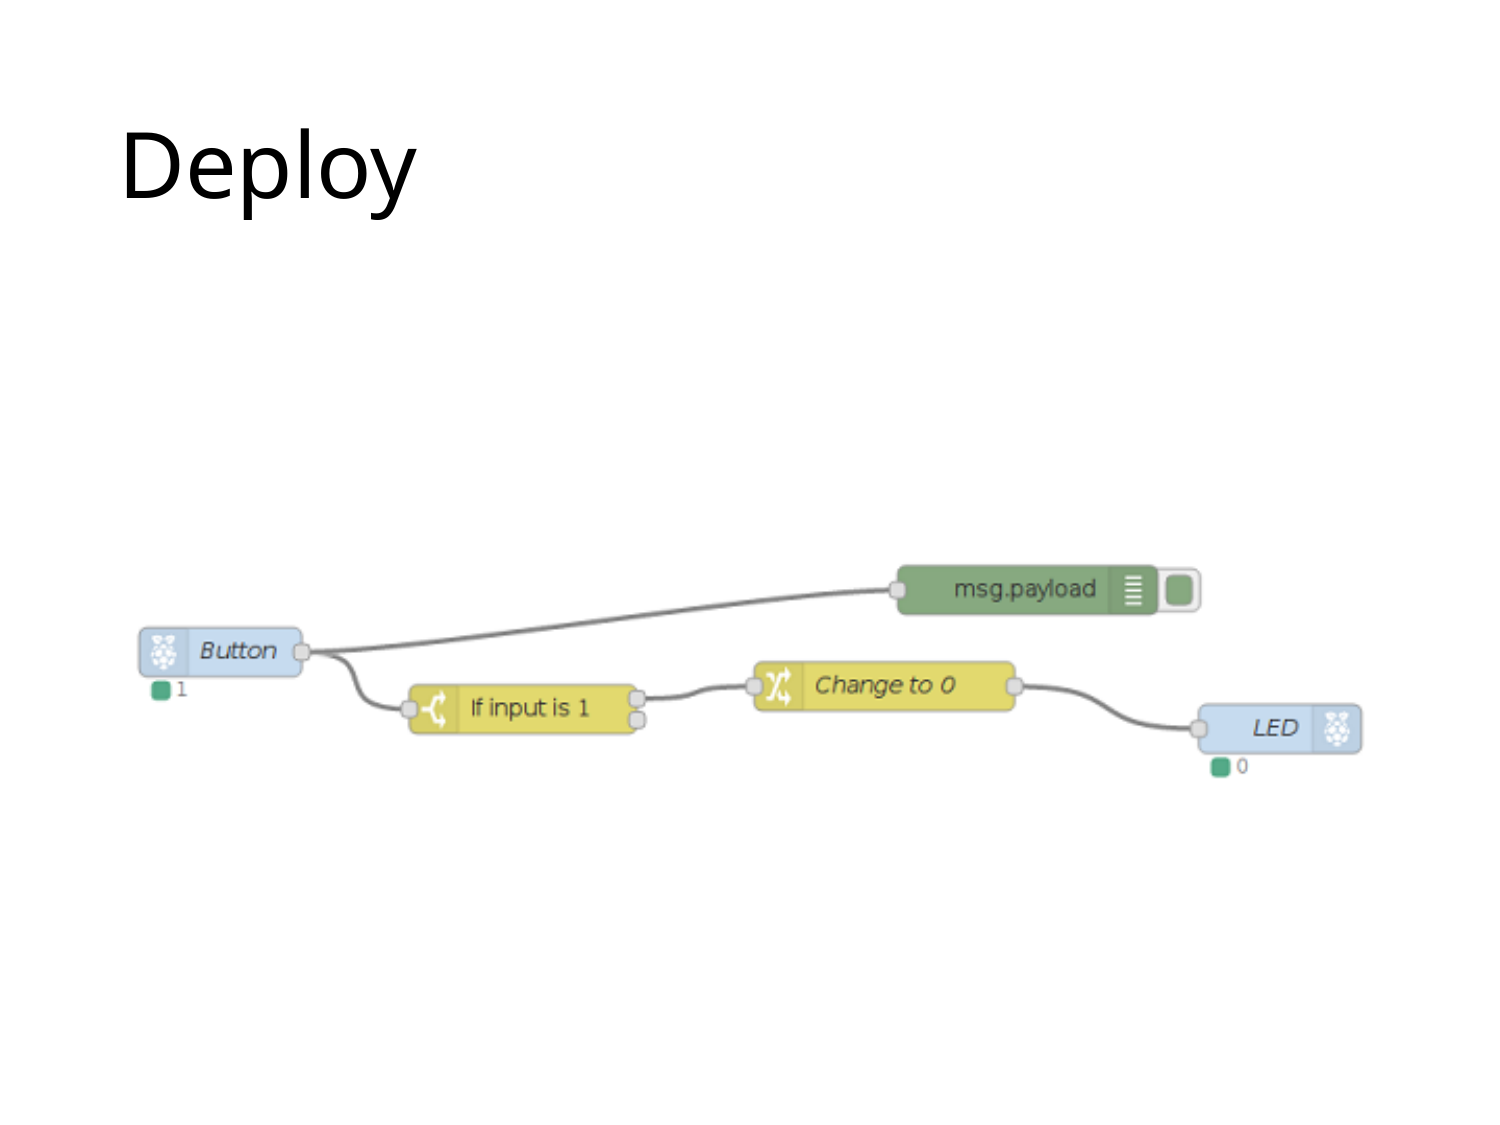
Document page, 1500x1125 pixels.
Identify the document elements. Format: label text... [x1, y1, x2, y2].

title Deploy [103, 59, 1397, 278]
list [124, 496, 1376, 816]
